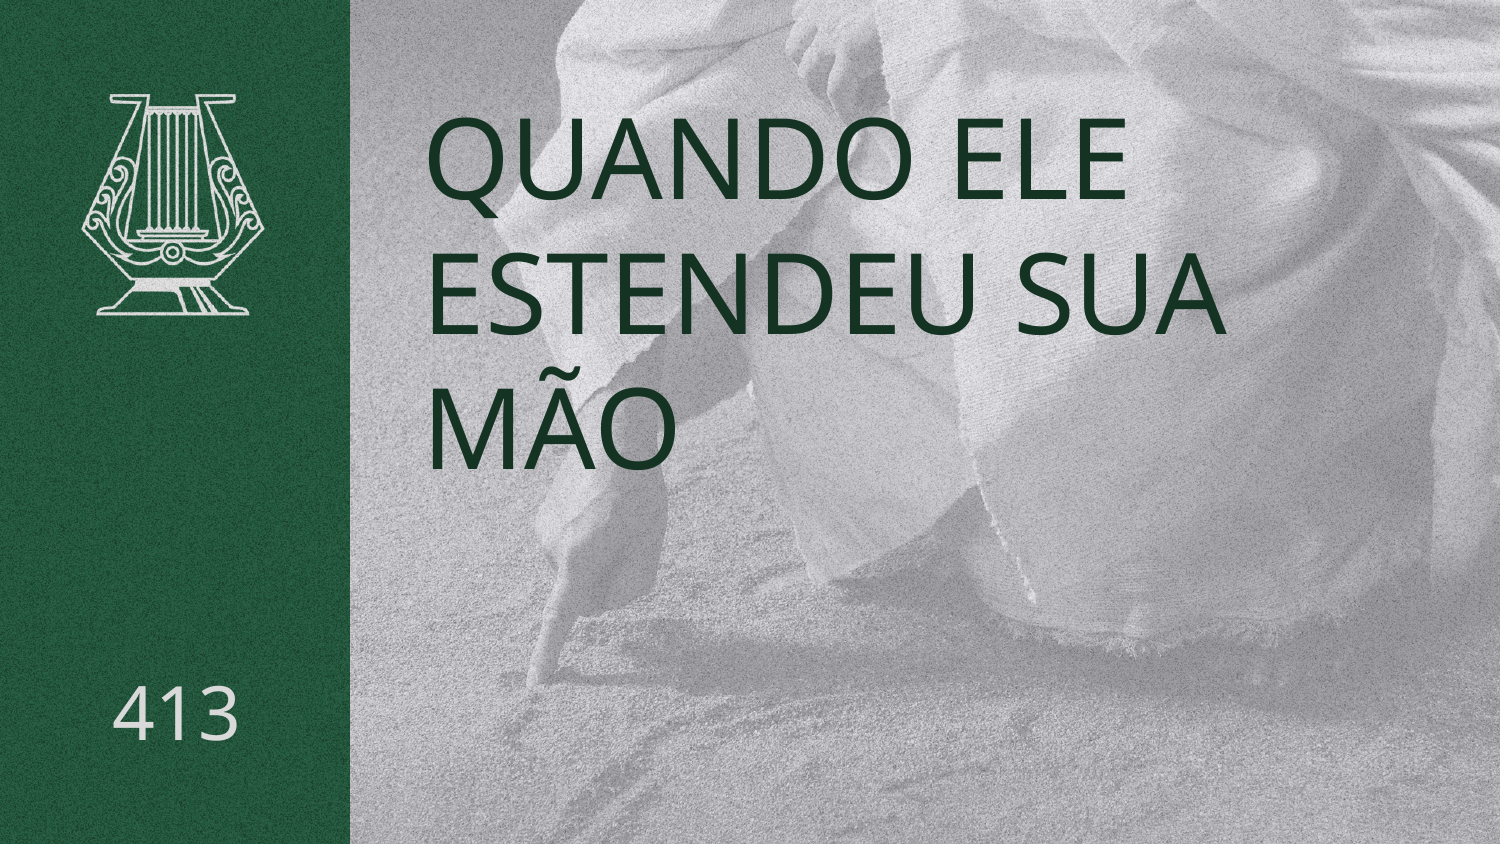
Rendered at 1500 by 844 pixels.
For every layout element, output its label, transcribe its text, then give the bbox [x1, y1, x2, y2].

title QUANDO ELE ESTENDEU SUA MÃO [407, 79, 1447, 777]
picture [0, 0, 1500, 844]
list 413 [76, 658, 278, 765]
